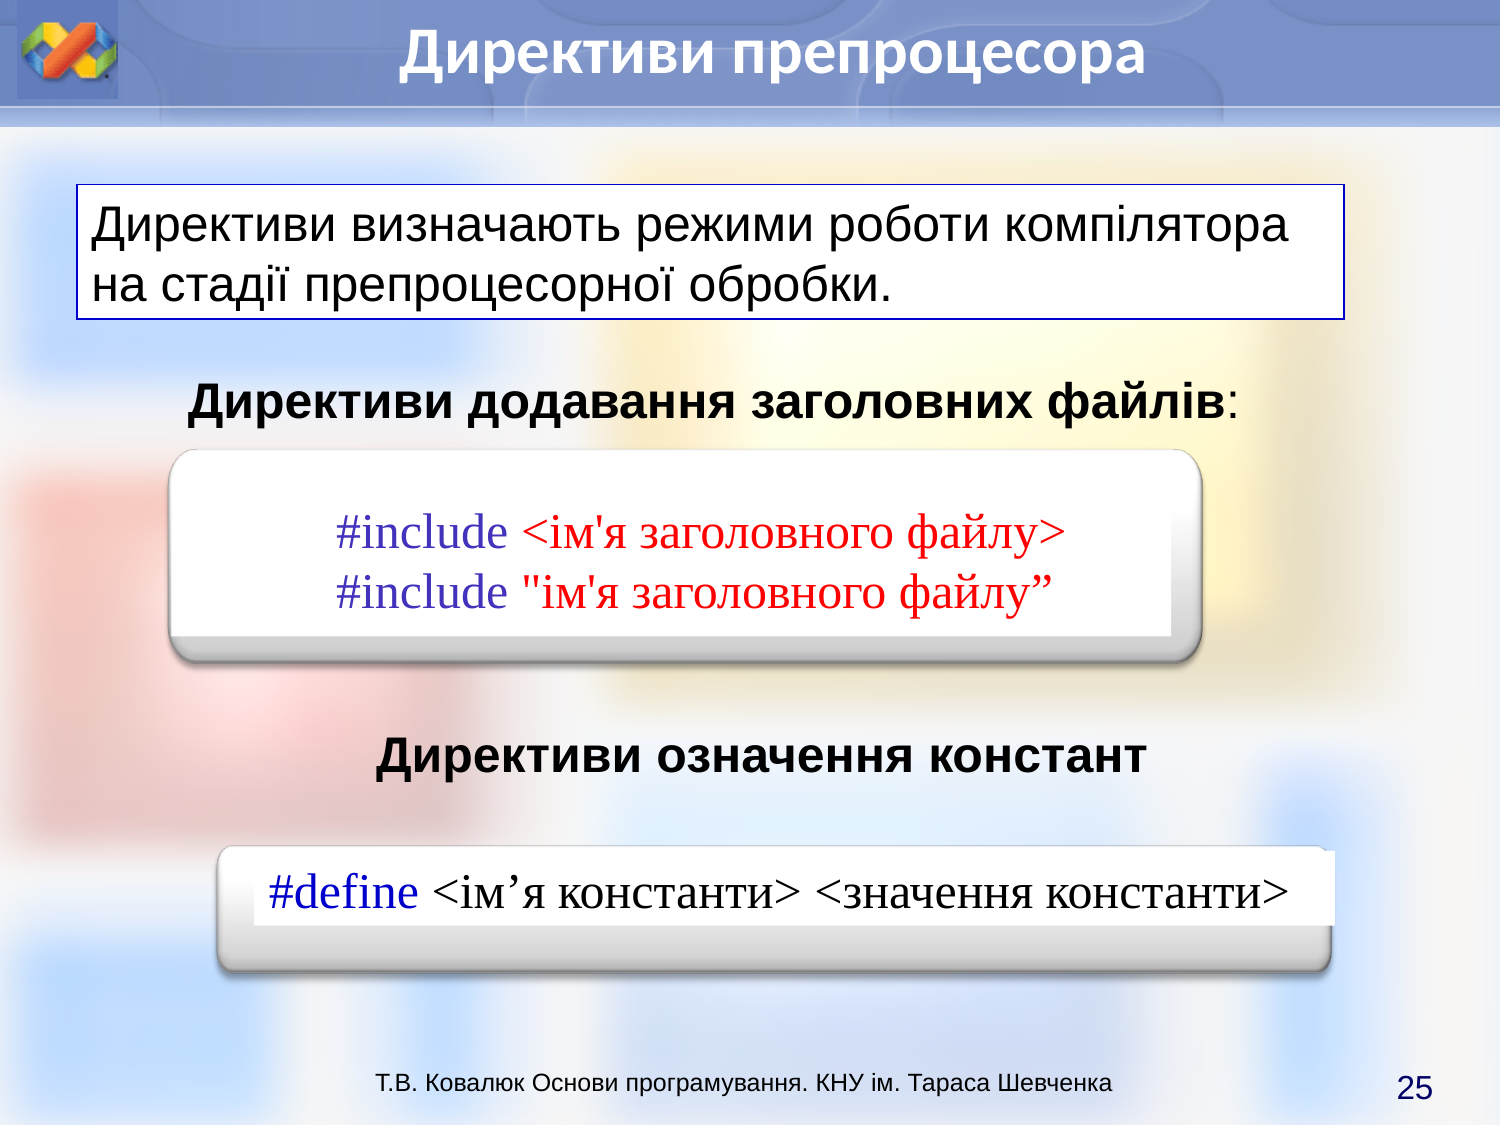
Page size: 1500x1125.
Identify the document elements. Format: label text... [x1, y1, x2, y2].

title Директиви препроцесора [88, 0, 1459, 95]
slide_number 25 [1381, 1058, 1471, 1104]
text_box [76, 184, 1344, 1012]
picture [0, 0, 1500, 1125]
